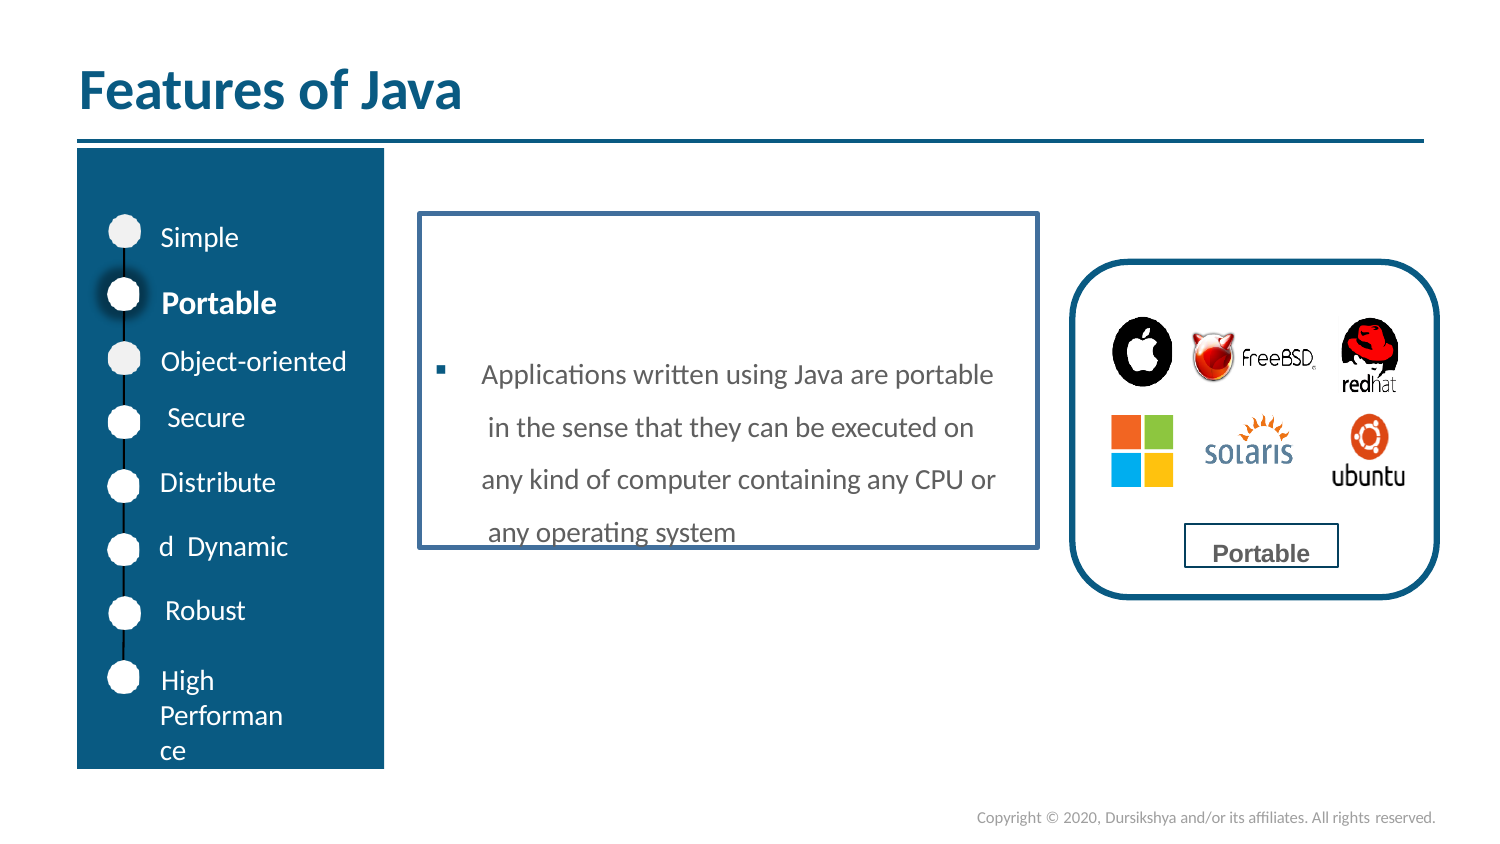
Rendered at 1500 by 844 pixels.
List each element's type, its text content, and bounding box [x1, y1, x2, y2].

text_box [74, 138, 1427, 770]
text_box [1432, 295, 1437, 564]
title Features of Java [77, 49, 469, 137]
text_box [1111, 316, 1406, 487]
footer Copyright © 2020, Dursikshya and/or its affiliates. All rights reserved. [975, 802, 1454, 844]
